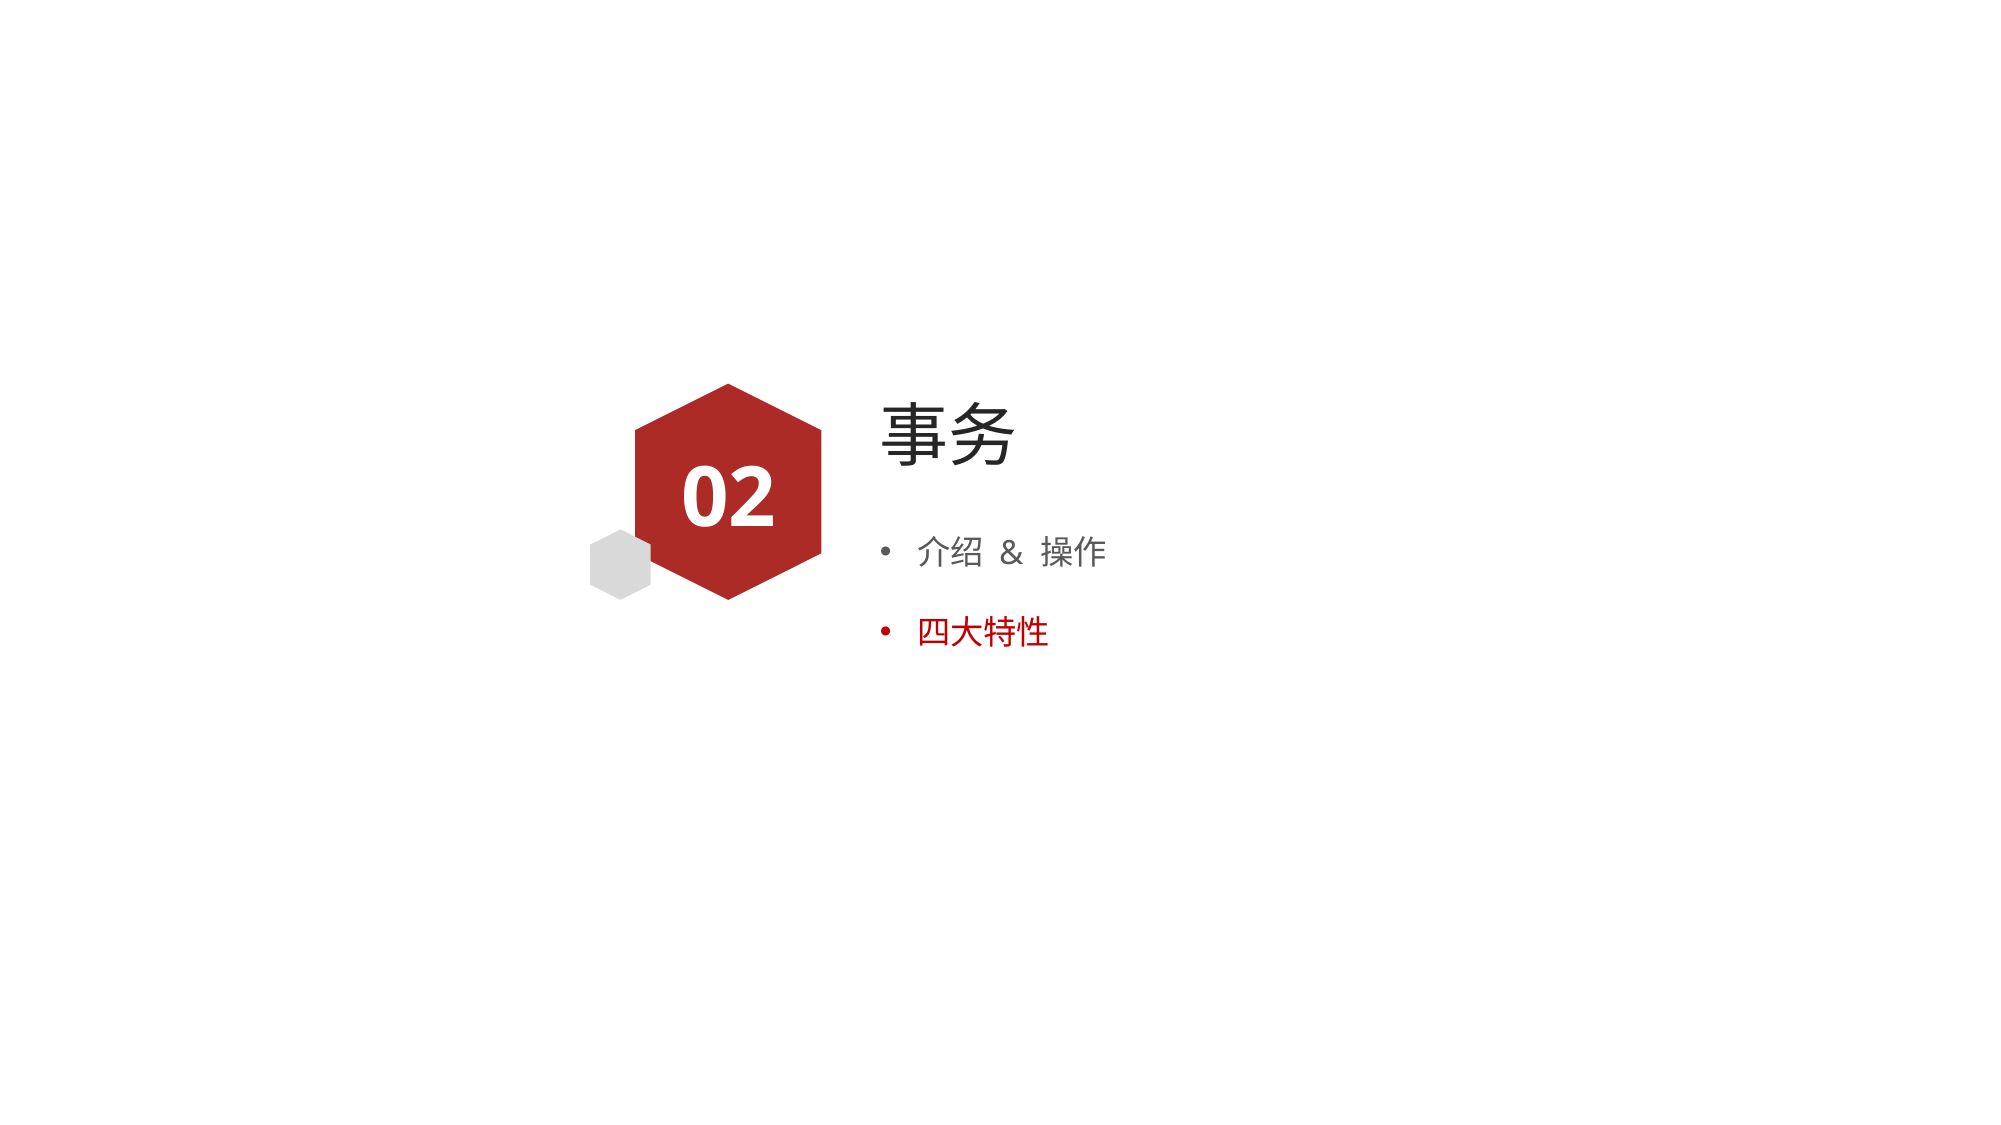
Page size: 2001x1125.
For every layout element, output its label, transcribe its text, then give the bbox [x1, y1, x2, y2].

list 02 [636, 404, 822, 594]
list 介绍 & 操作 四大特性 [864, 503, 1762, 837]
title 事务 [864, 393, 1969, 484]
